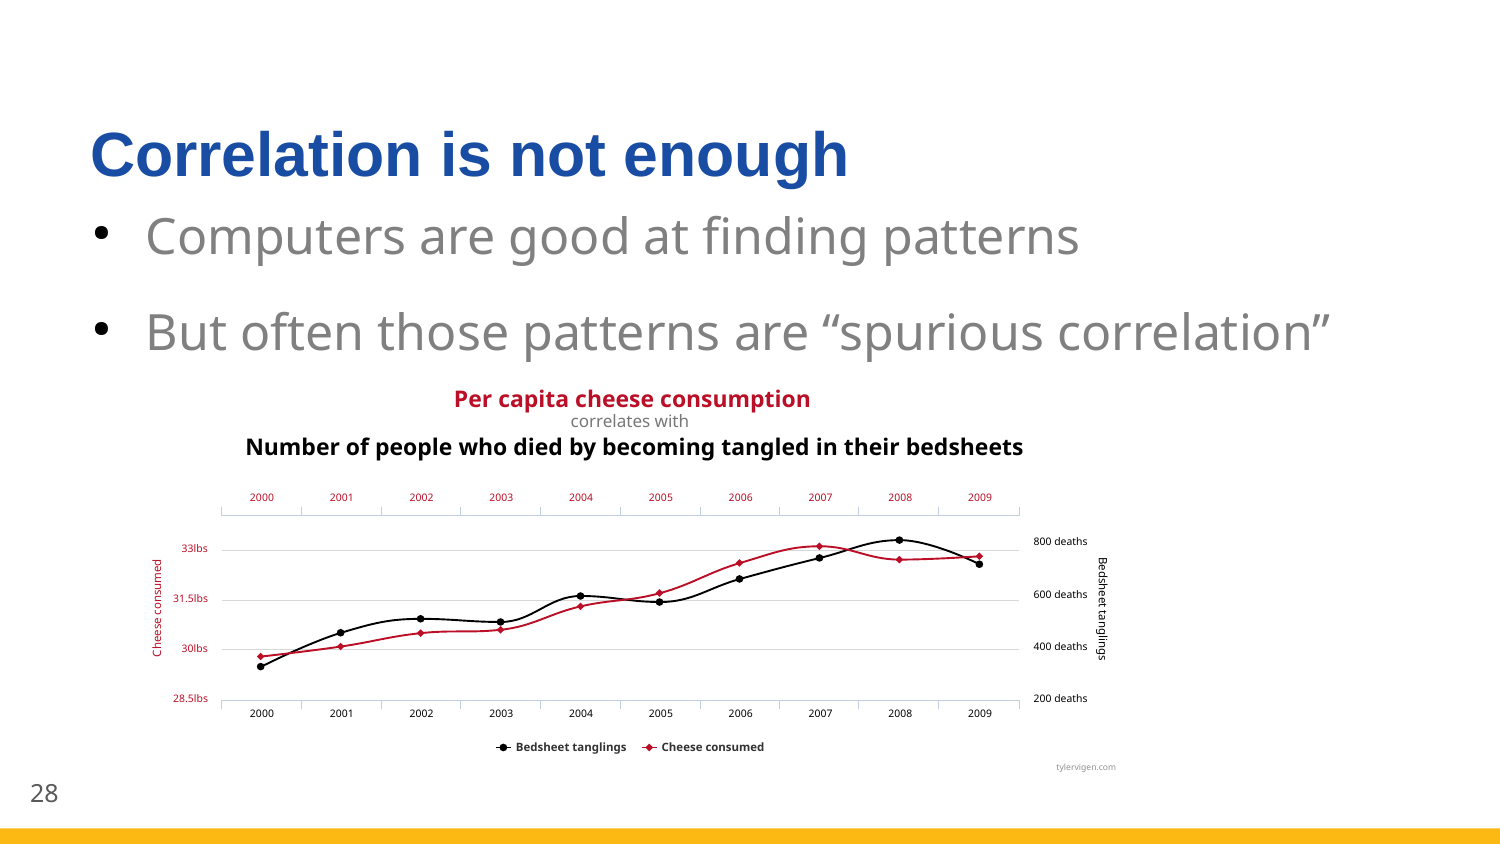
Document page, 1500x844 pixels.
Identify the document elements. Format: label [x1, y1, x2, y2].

picture [135, 385, 1125, 775]
title [75, 0, 1425, 197]
list [75, 197, 1425, 687]
